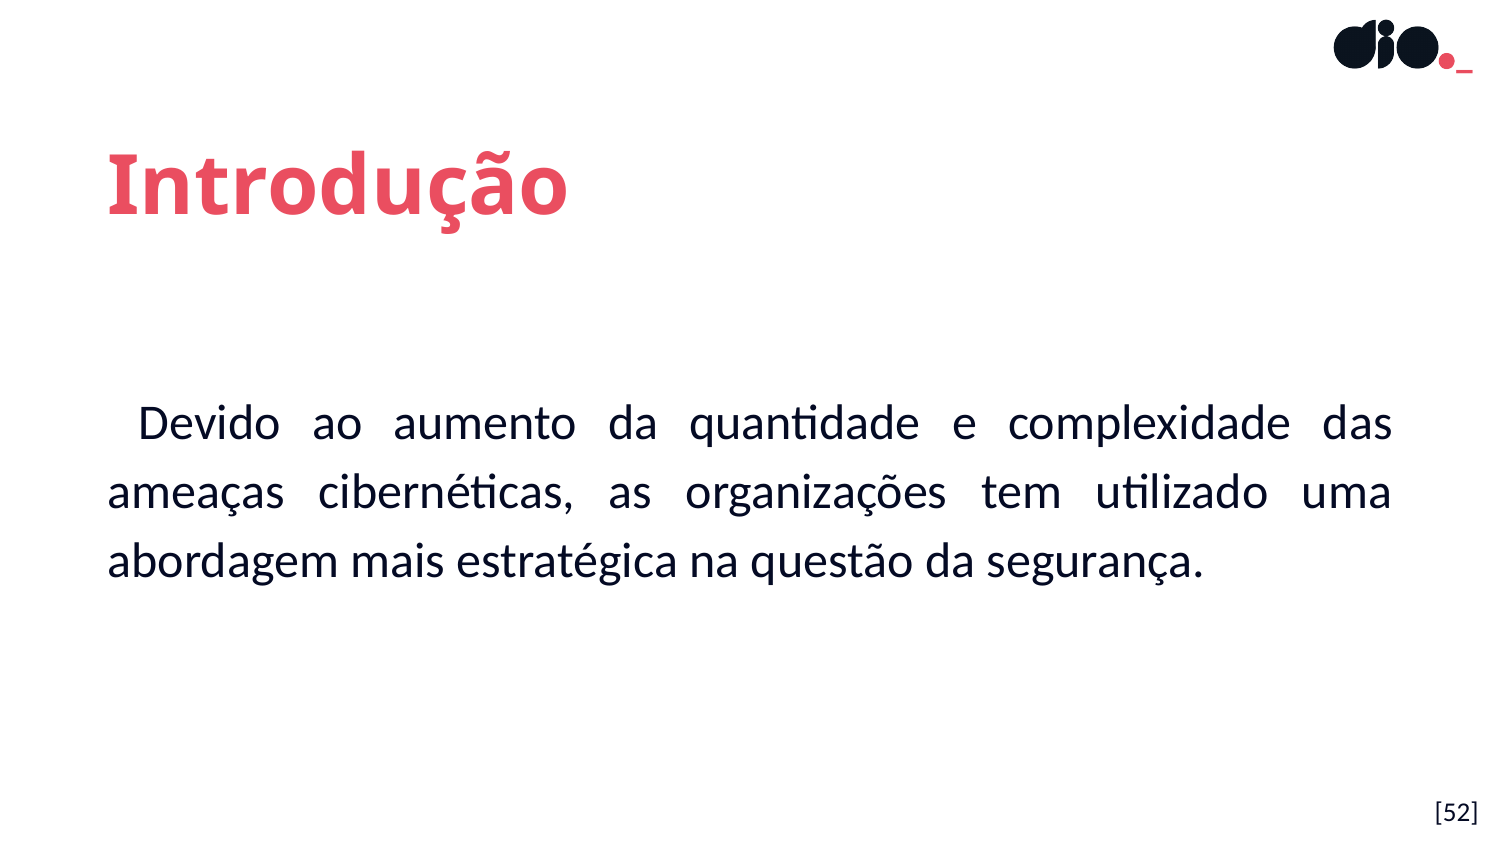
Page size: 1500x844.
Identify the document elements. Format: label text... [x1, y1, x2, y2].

text_box Devido ao aumento da quantidade e complexidade das ameaças cibernéticas, as organizações tem utilizado uma abordagem mais estratégica na questão da segurança. [92, 243, 1408, 726]
picture [1333, 19, 1473, 74]
slide_number [52] [1403, 779, 1494, 844]
text_box Introdução [92, 104, 1408, 243]
